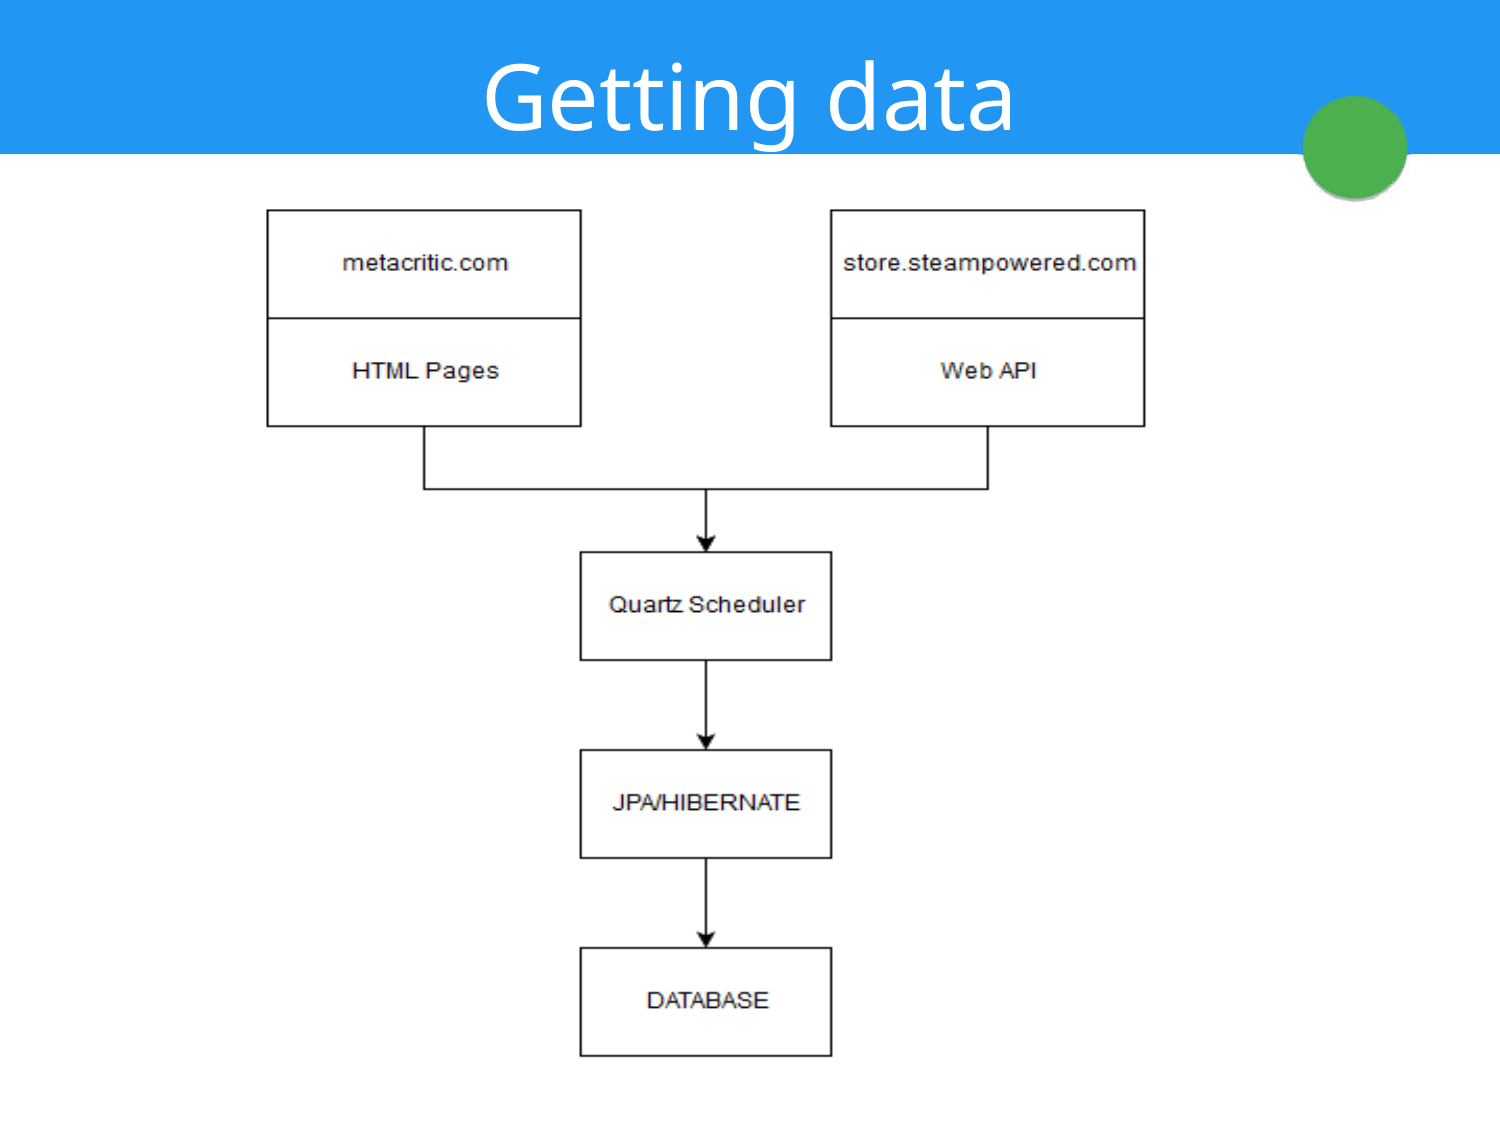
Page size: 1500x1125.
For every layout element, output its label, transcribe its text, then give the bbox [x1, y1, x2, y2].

text_box Getting data [75, 0, 1425, 188]
picture [0, 0, 1500, 1125]
